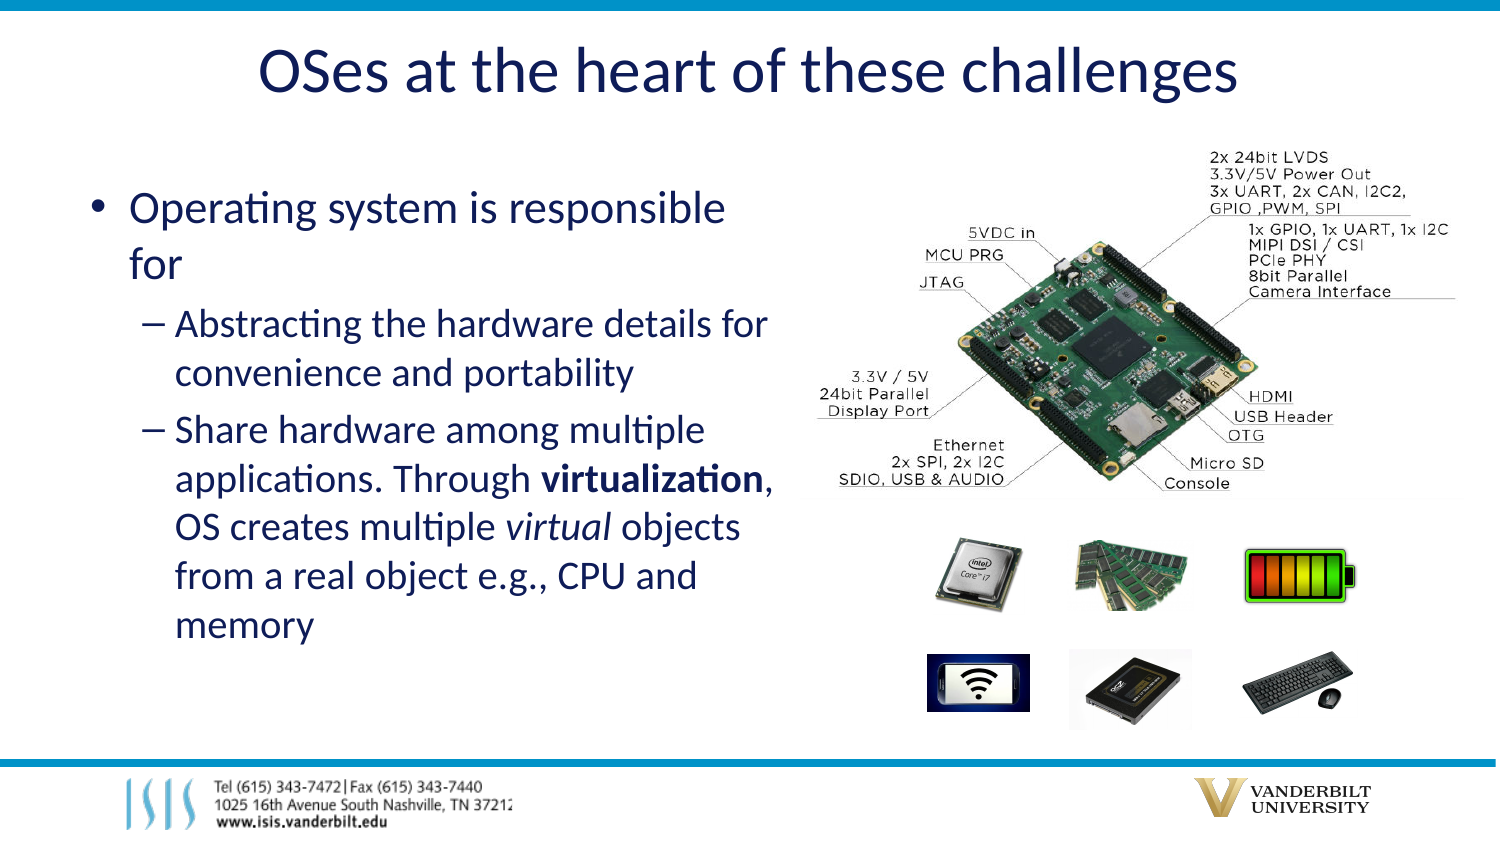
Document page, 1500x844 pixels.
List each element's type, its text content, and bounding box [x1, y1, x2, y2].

title OSes at the heart of these challenges [75, 19, 1425, 114]
picture [800, 144, 1464, 500]
list Operating system is responsible for Abstracting the hardware details for convenience and portability Share hardware among multiple applications. Through virtualization, OS creates multiple virtual objects from a real object e.g., CPU and memory [75, 169, 801, 658]
picture [1068, 648, 1192, 730]
picture [1194, 778, 1371, 817]
picture [1066, 540, 1194, 611]
picture [1242, 518, 1358, 633]
picture [1239, 648, 1358, 718]
picture [933, 536, 1025, 615]
picture [927, 654, 1031, 713]
